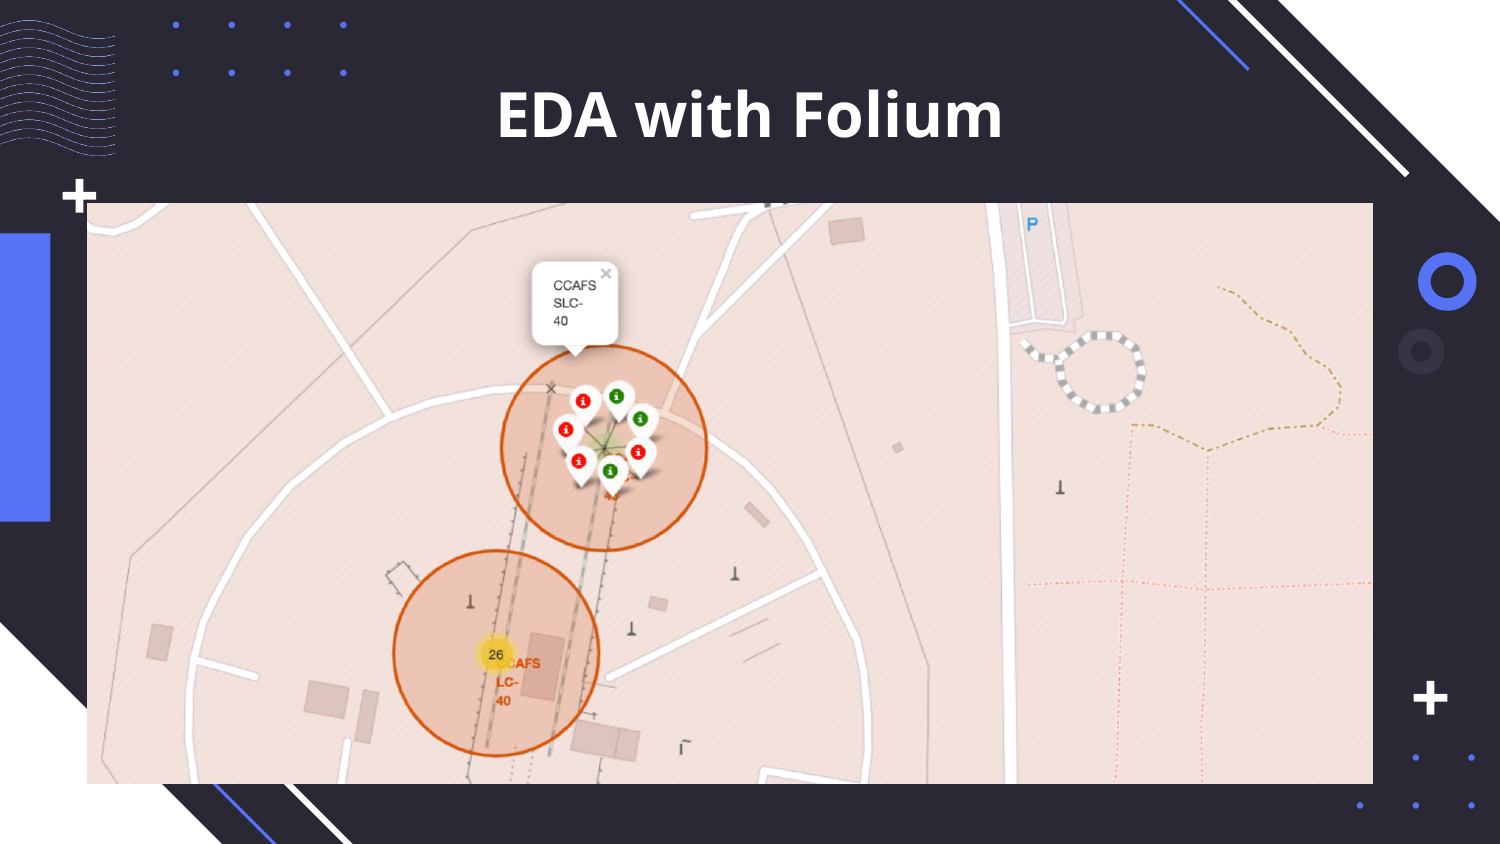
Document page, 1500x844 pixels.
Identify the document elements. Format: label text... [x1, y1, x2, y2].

picture [0, 20, 115, 156]
picture [87, 202, 1373, 784]
title EDA with Folium [118, 60, 1382, 150]
